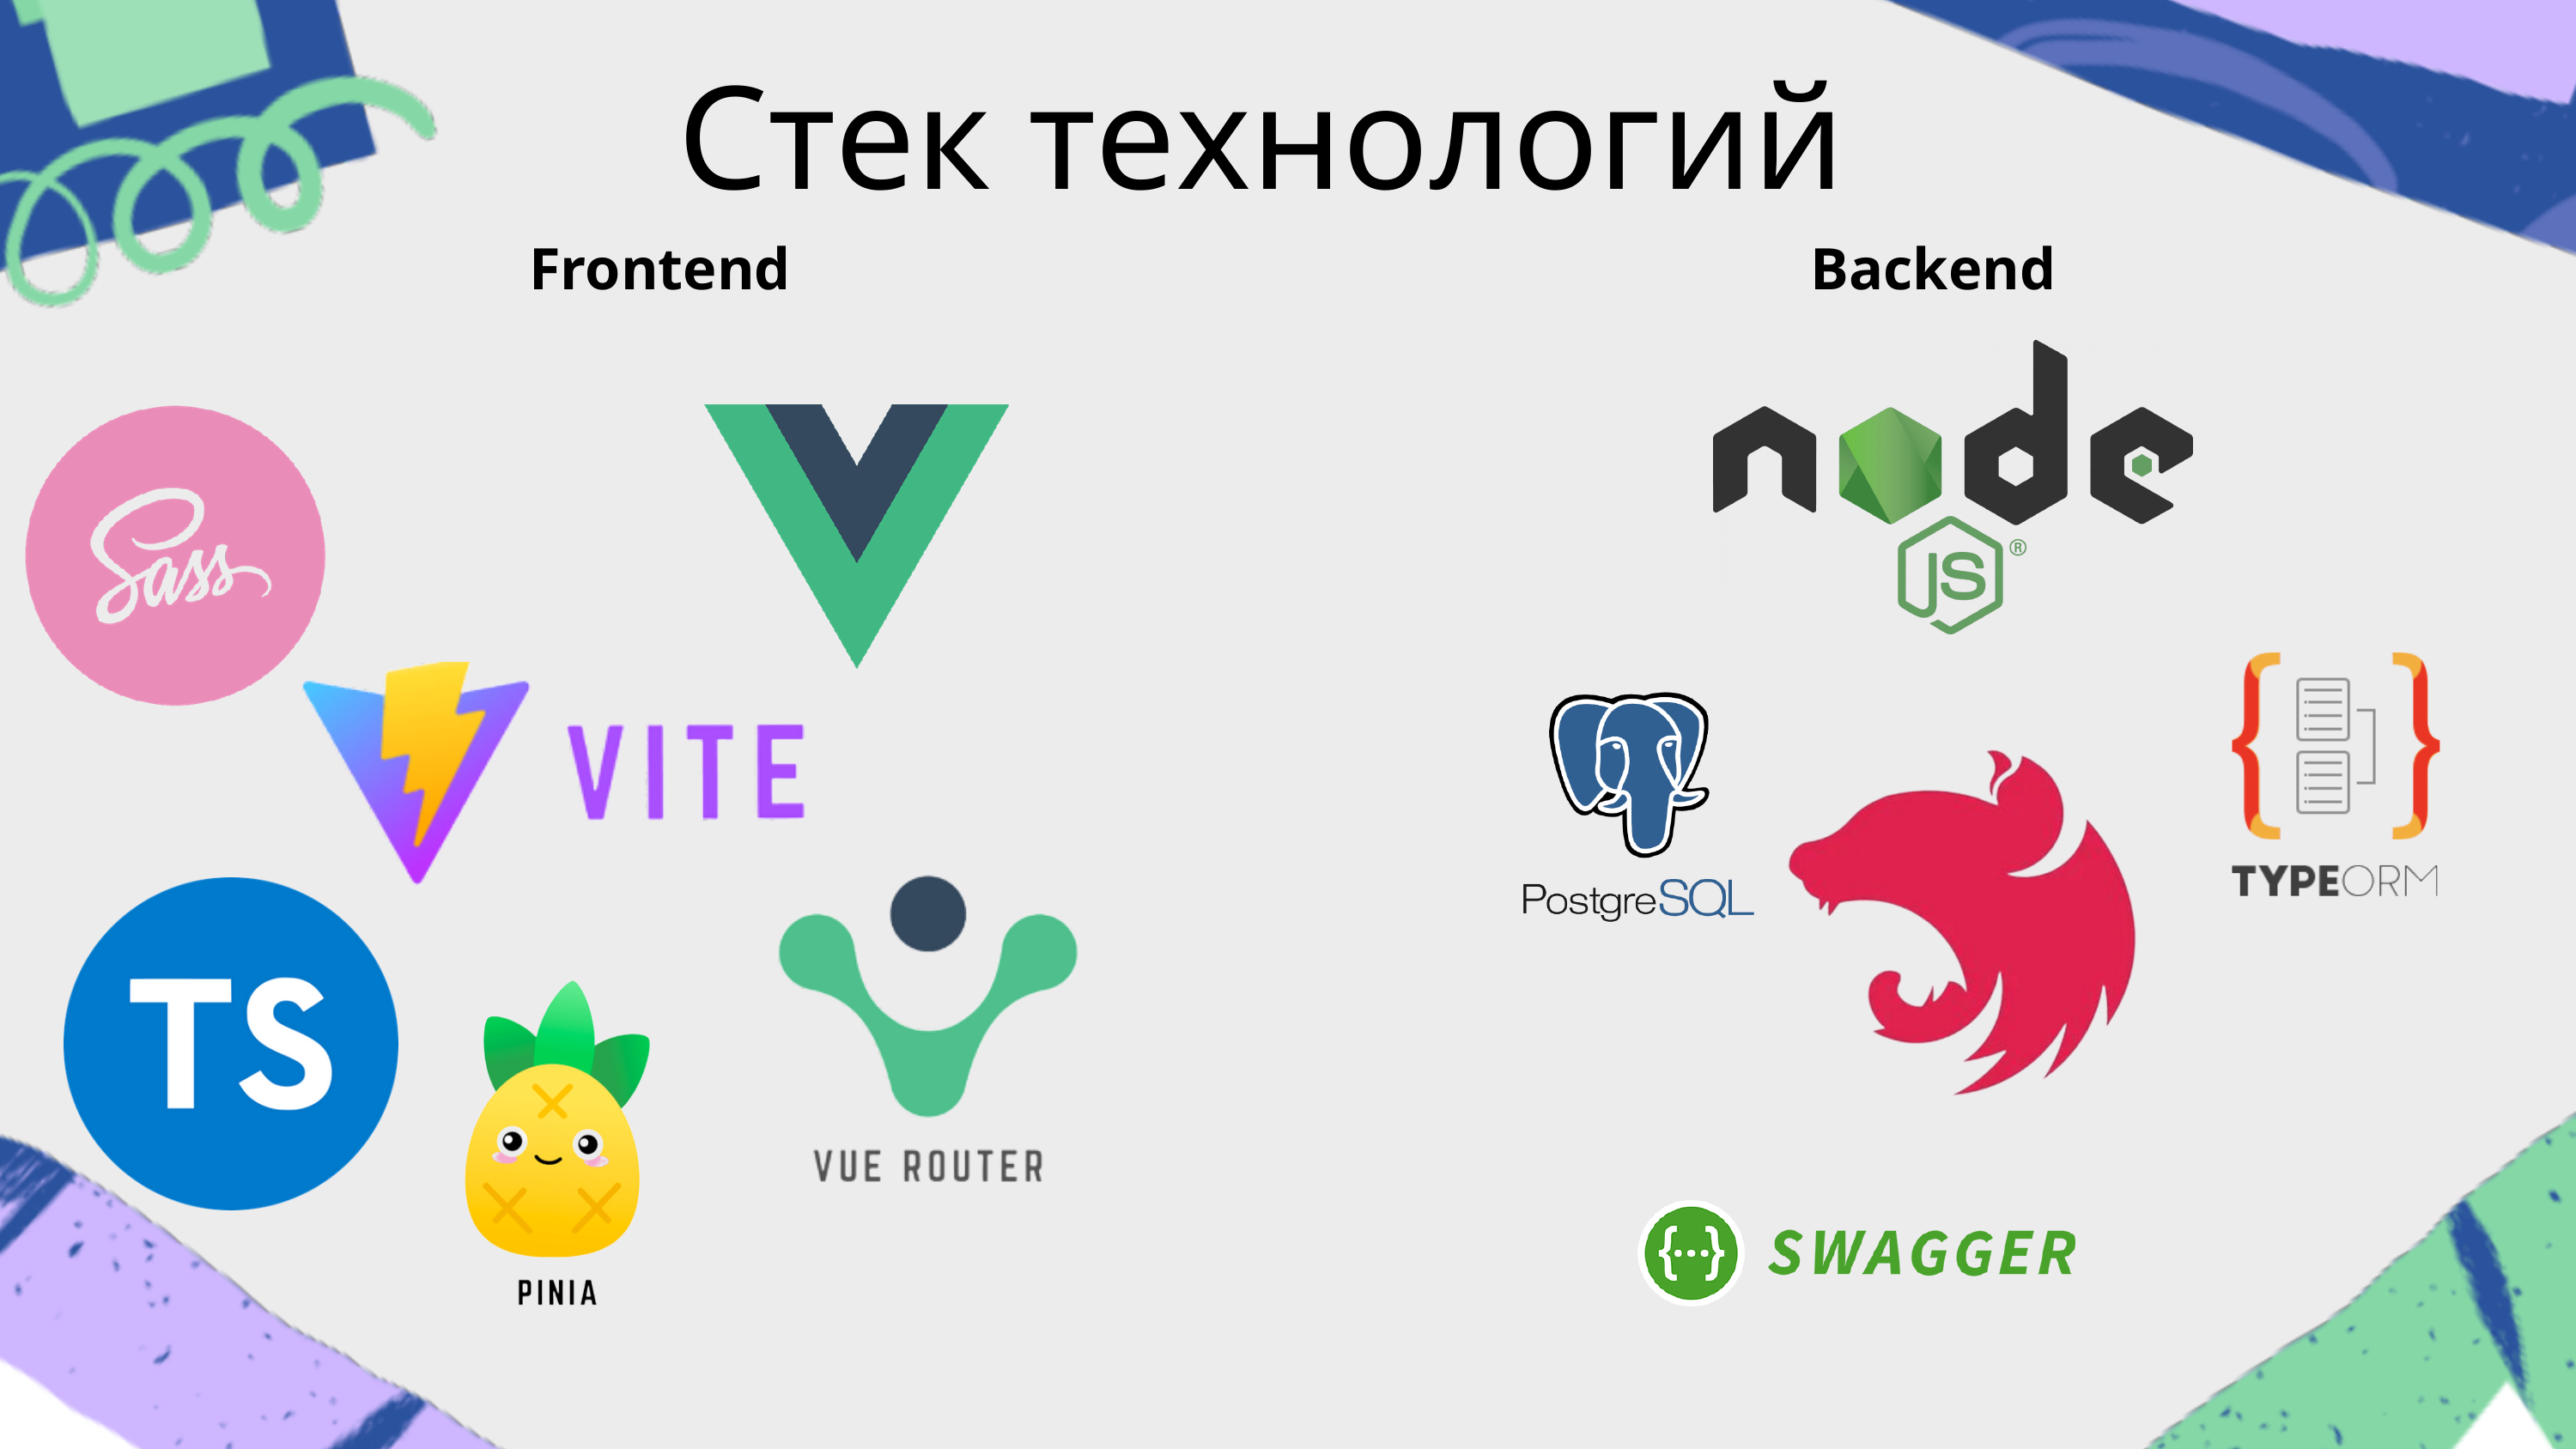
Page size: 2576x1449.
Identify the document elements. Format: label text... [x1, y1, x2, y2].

text_box Backend [1792, 233, 2075, 302]
picture [1713, 340, 2194, 634]
picture [2202, 640, 2472, 910]
picture [1573, 0, 2576, 286]
picture [1500, 652, 2576, 1449]
text_box Frontend [519, 233, 802, 302]
text_box Стек технологий [429, 45, 2148, 218]
picture [0, 0, 1122, 1449]
